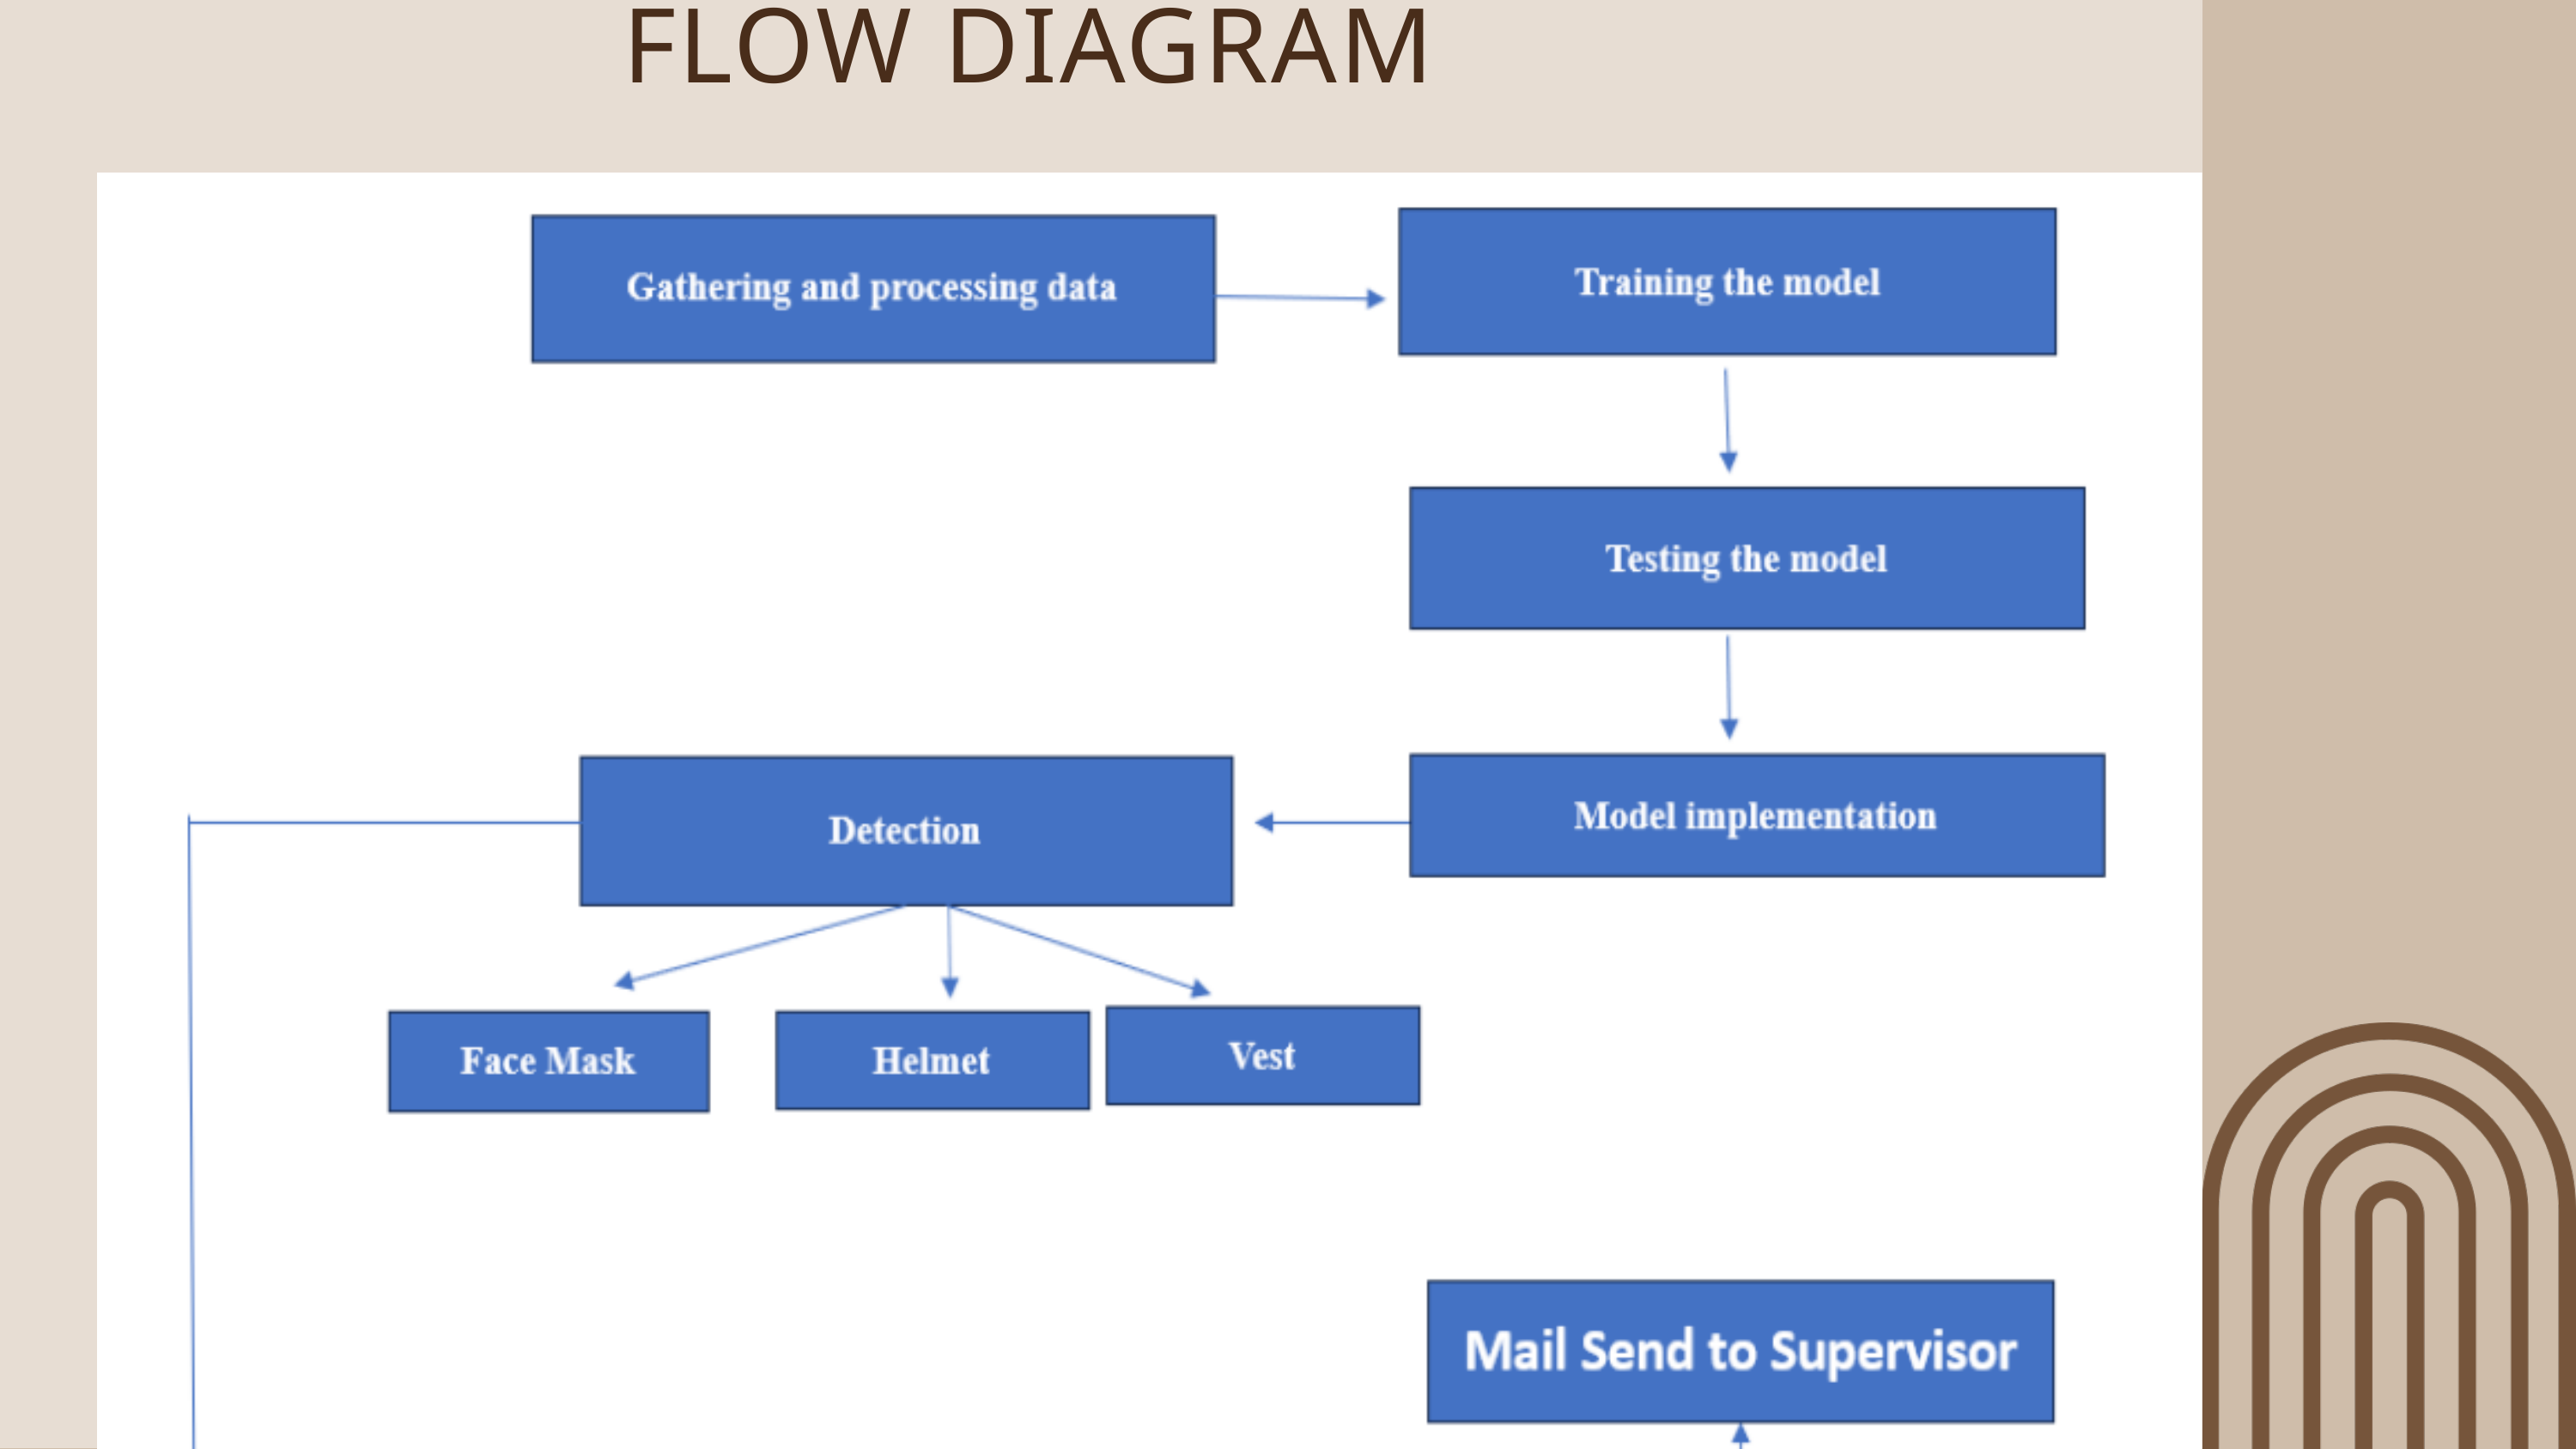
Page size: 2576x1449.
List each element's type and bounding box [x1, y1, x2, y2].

text_box [0, 0, 2202, 1449]
text_box [2204, 1022, 2576, 1449]
